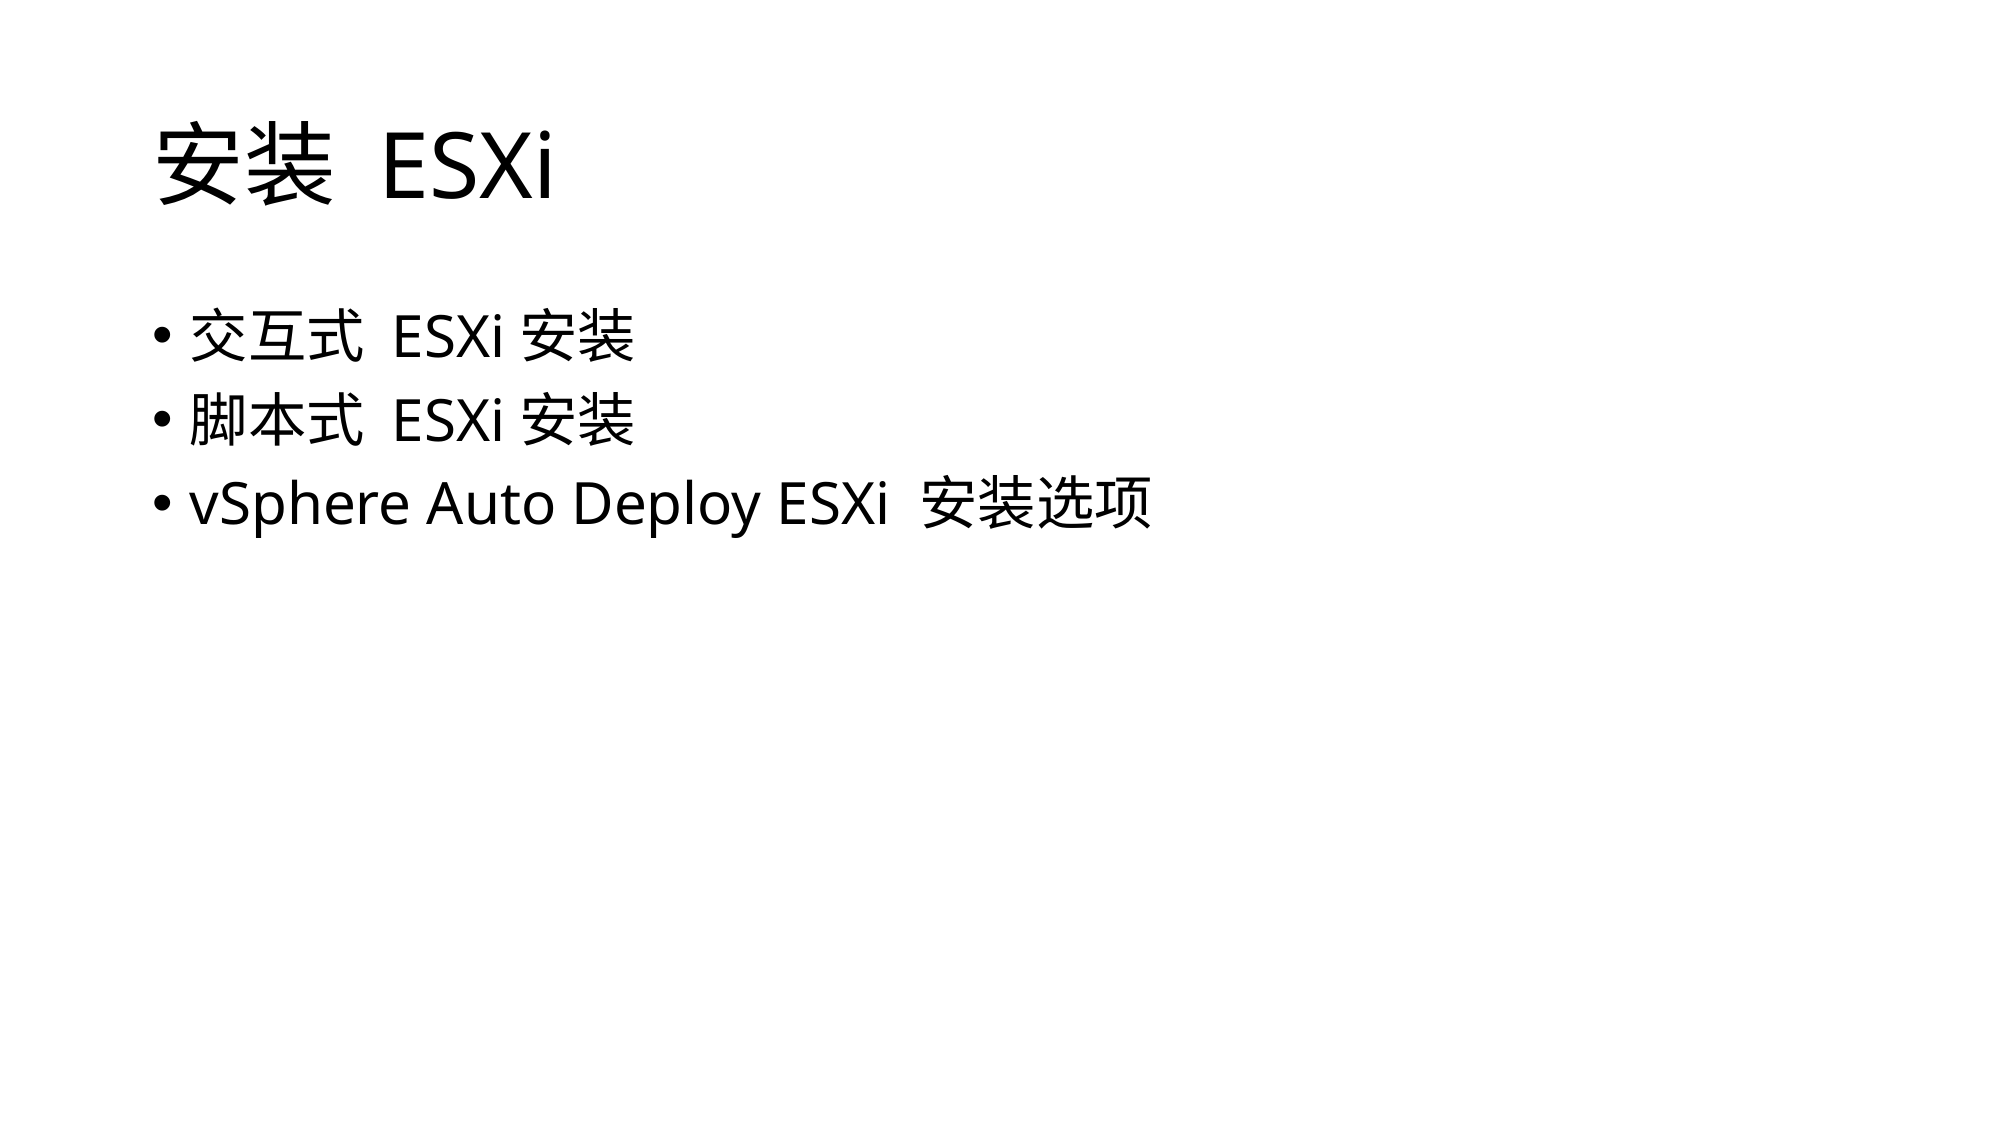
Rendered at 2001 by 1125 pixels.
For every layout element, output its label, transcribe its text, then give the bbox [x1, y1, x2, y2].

title 安装 ESXi [137, 59, 1863, 278]
list 交互式 ESXi安装 脚本式 ESXi安装 vSphere Auto Deploy ESXi 安装选项 [137, 299, 1863, 1014]
